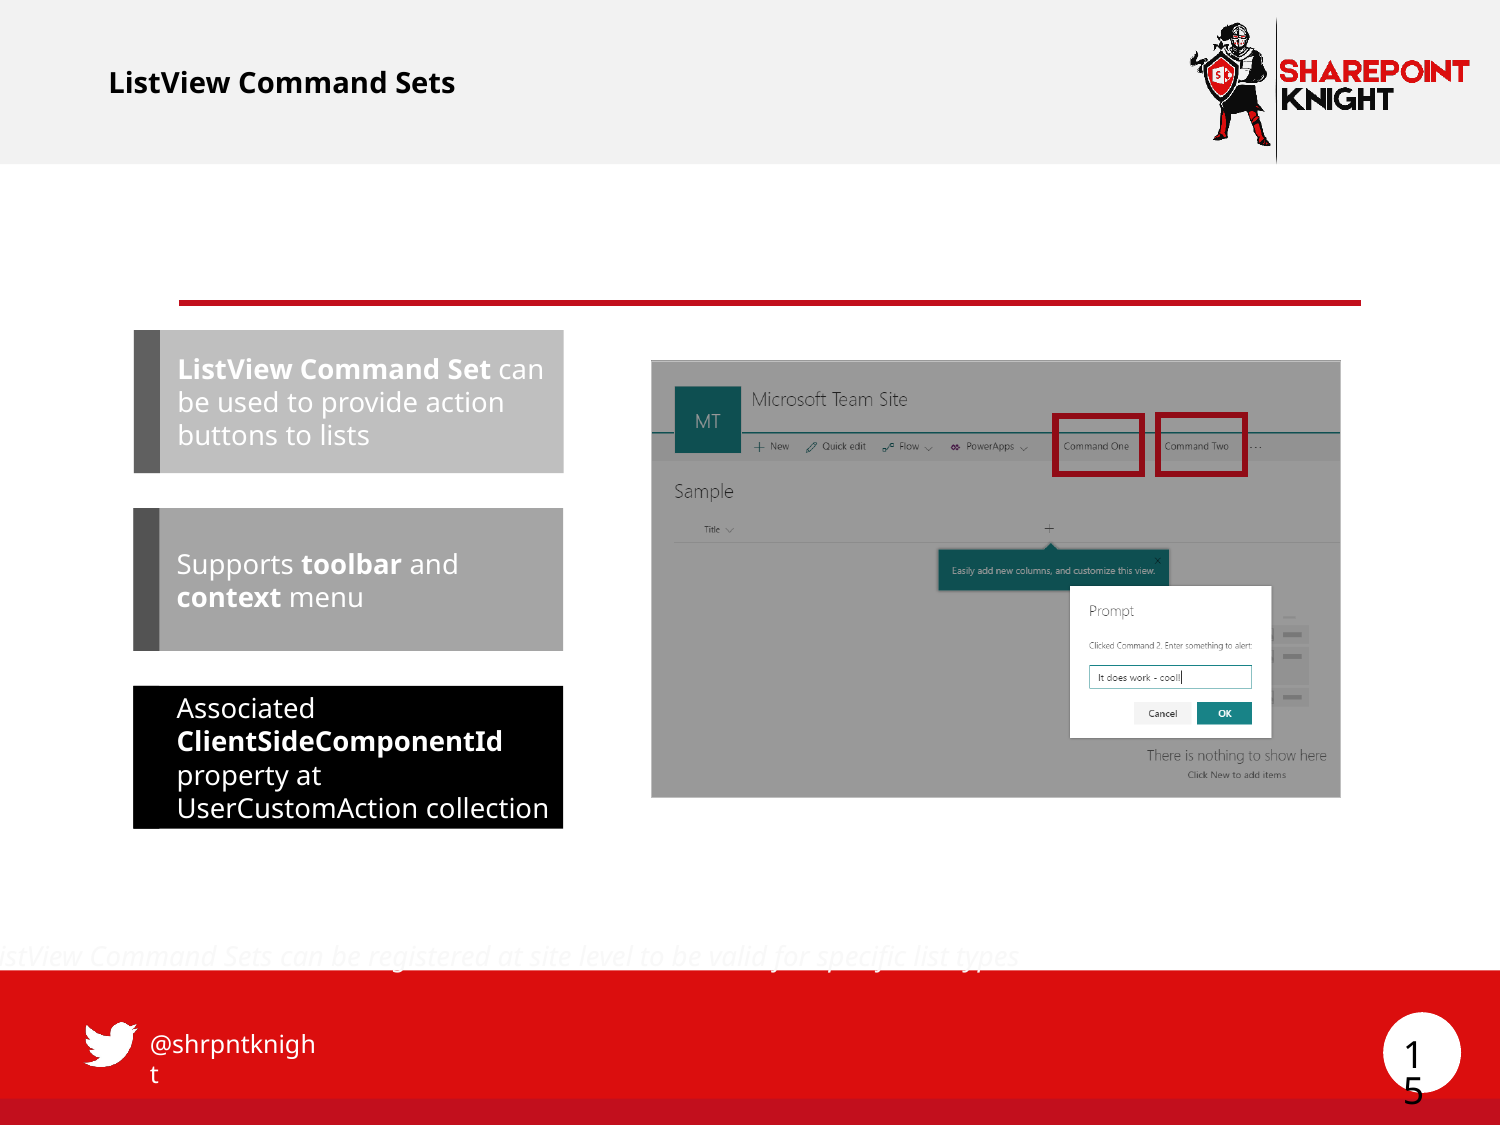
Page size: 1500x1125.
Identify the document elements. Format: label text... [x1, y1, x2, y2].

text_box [133, 685, 564, 829]
picture [651, 360, 1341, 798]
text_box ListView Command Sets can be registered at site level to be valid for specific list types [0, 927, 1043, 987]
picture [83, 1022, 138, 1067]
text_box 15 [1373, 1012, 1476, 1093]
picture [1170, 0, 1483, 165]
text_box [133, 508, 564, 651]
title ListView Command Sets [93, 40, 1153, 129]
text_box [133, 330, 564, 474]
